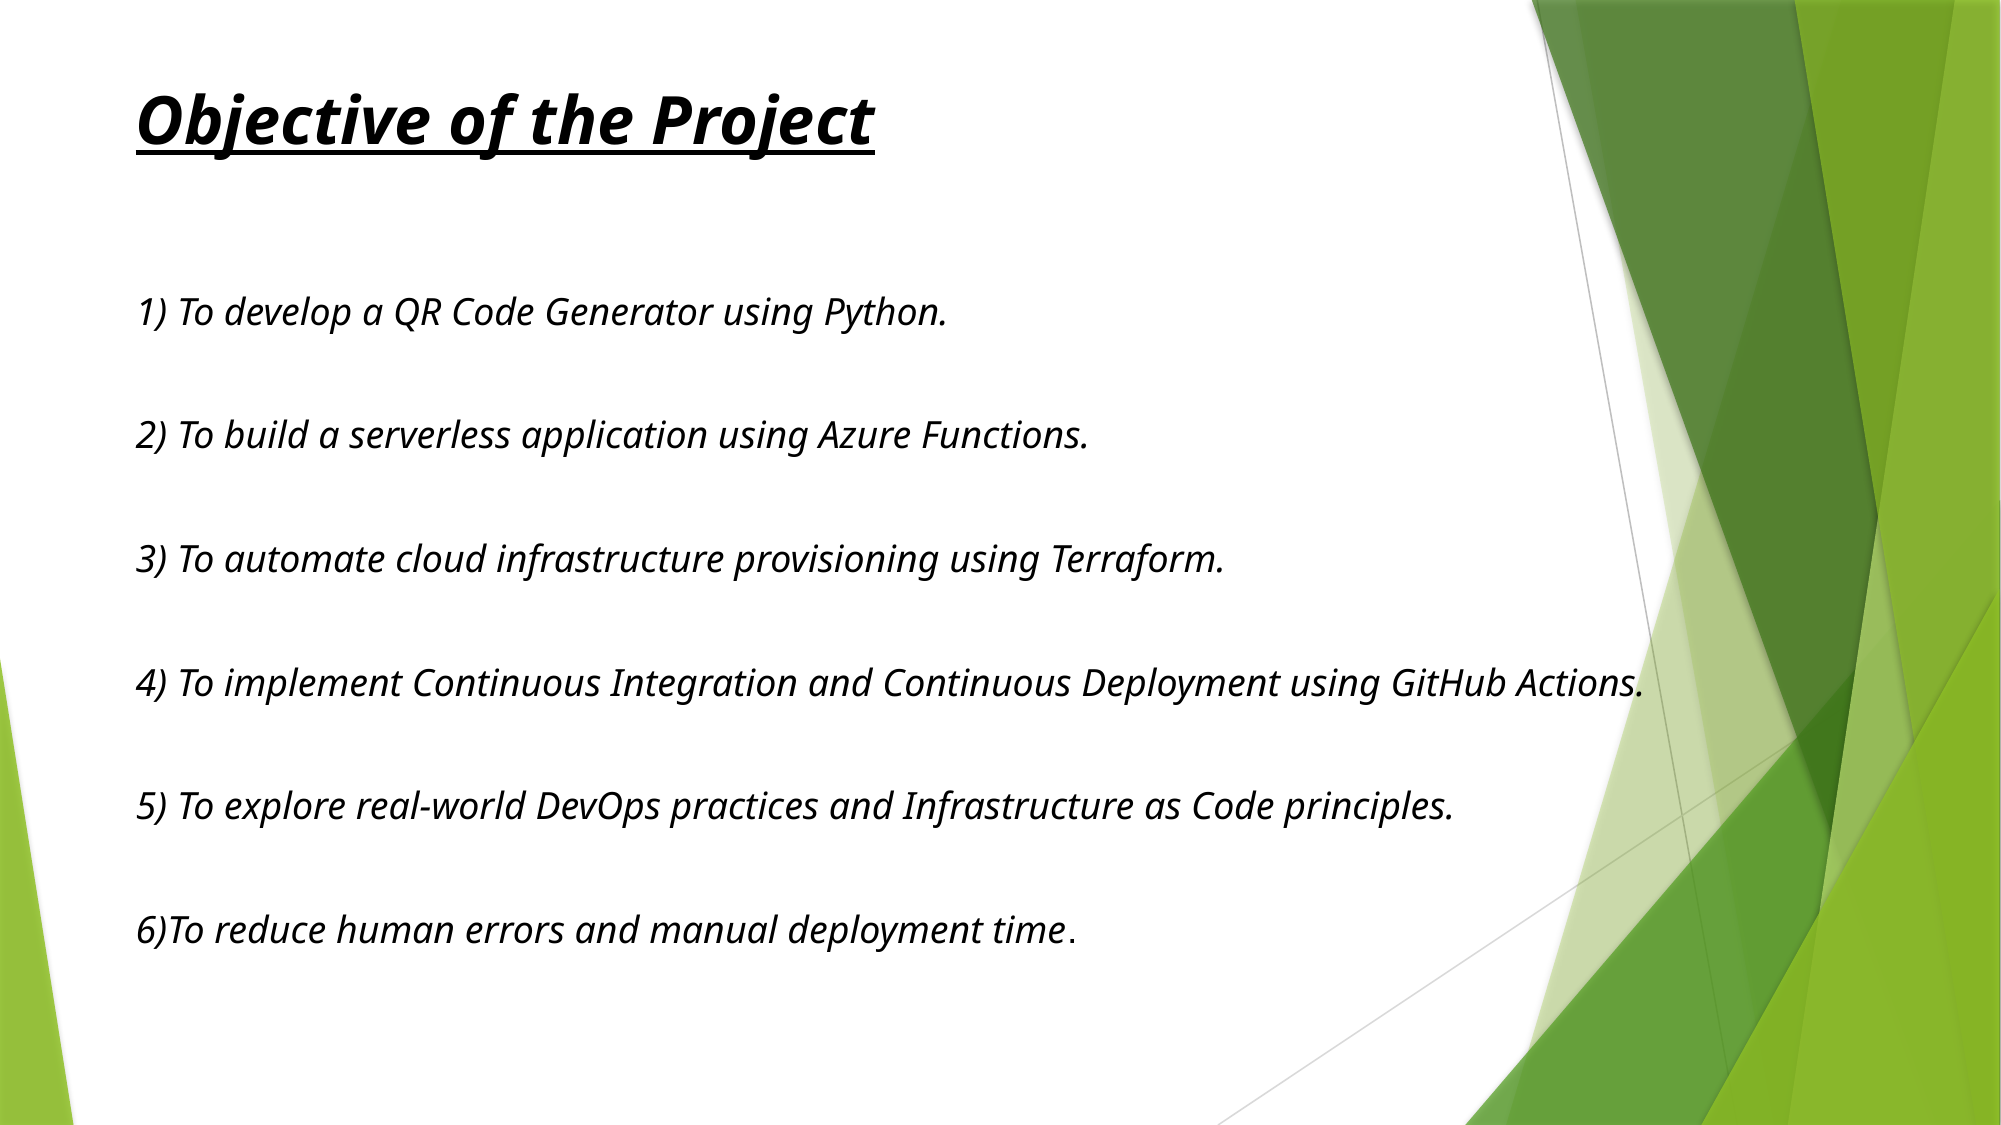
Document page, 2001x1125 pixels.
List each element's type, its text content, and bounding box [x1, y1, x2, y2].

text_box Objective of the Project 1) To develop a QR Code Generator using Python. 2) To build a serverless application using Azure Functions. 3) To automate cloud infrastructure provisioning using Terraform. 4) To implement Continuous Integration and Continuous Deployment using GitHub Actions. 5) To explore real-world DevOps practices and Infrastructure as Code principles. 6)To reduce human errors and manual deployment time. [120, 58, 1757, 958]
